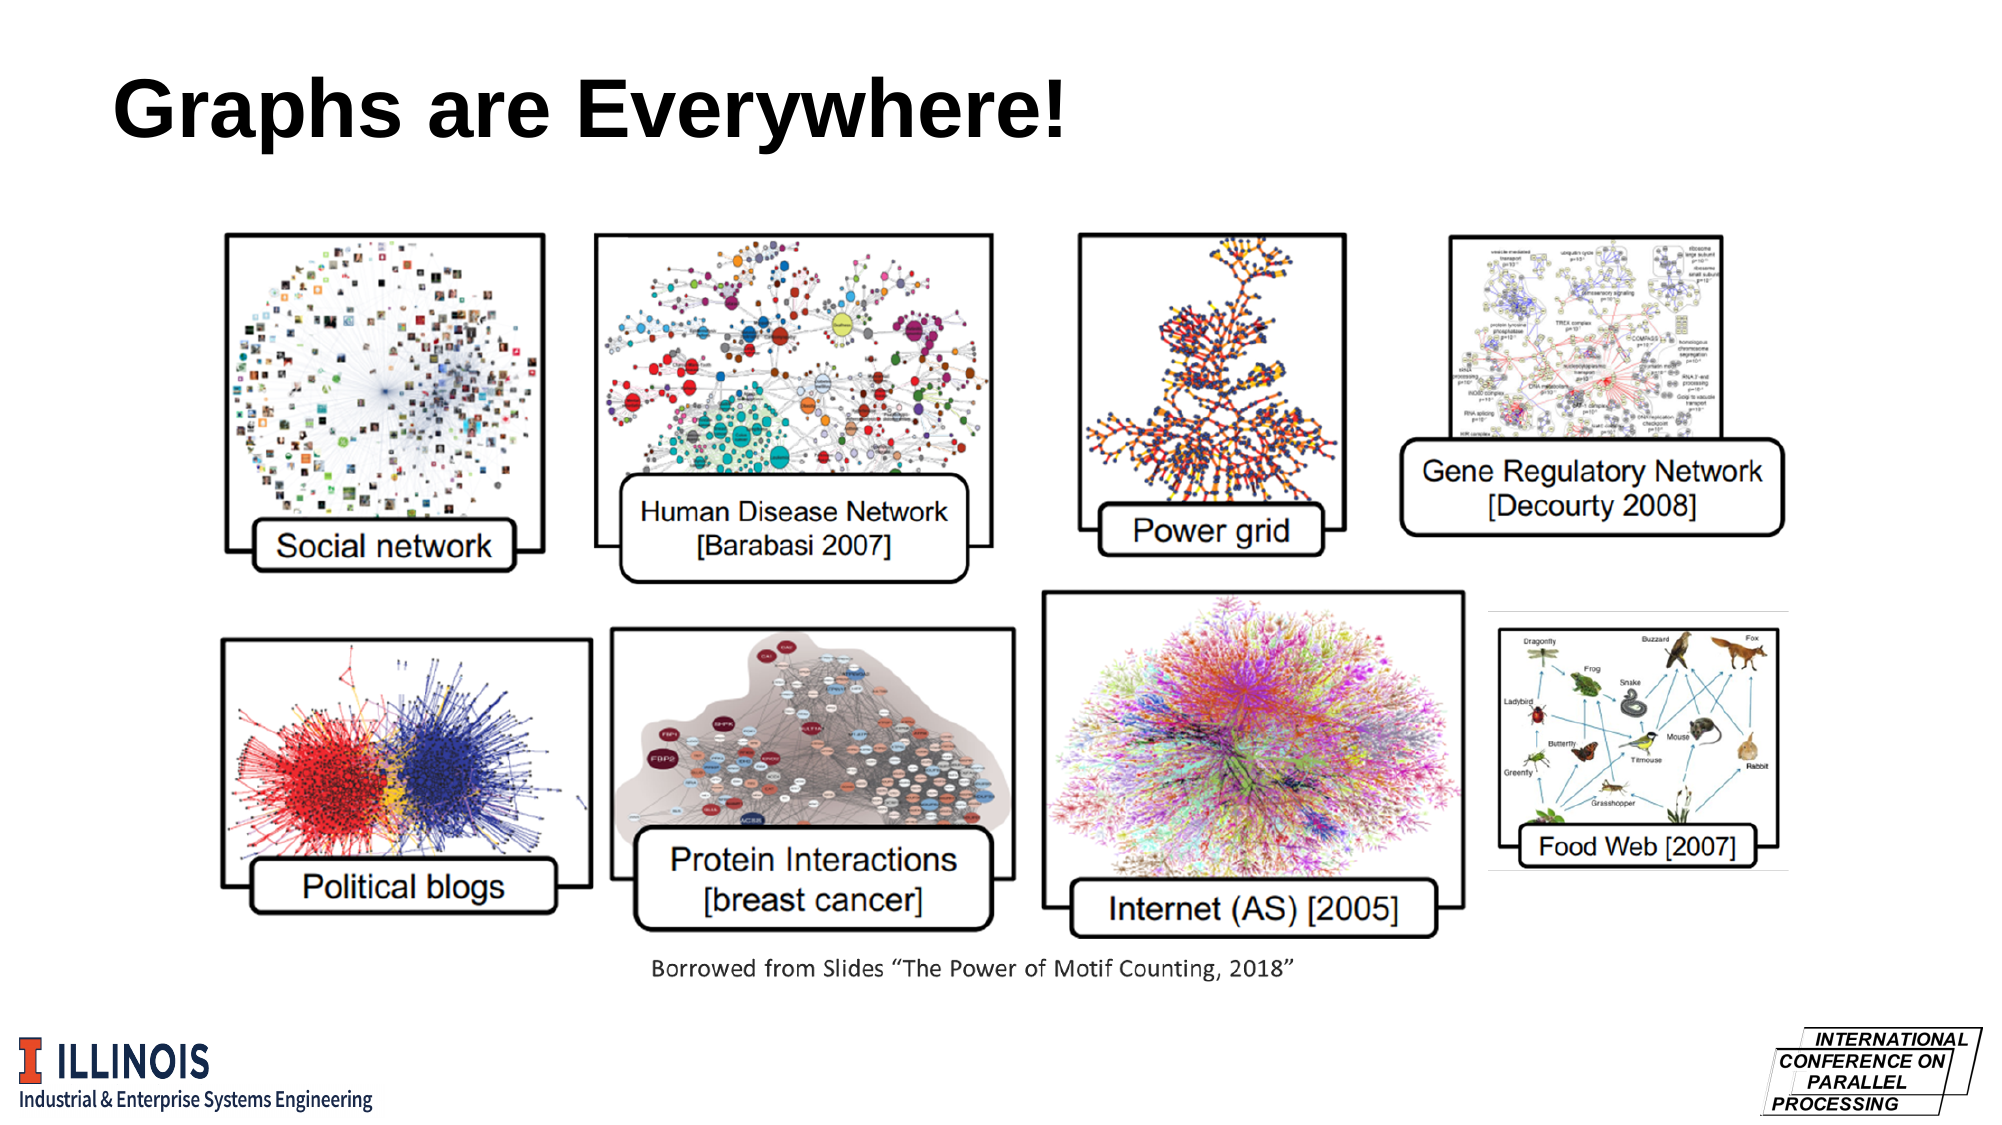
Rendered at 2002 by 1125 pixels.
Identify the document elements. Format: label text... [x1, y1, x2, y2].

picture [1760, 1027, 1983, 1118]
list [201, 205, 1789, 1000]
picture [19, 1037, 385, 1118]
title Graphs are Everywhere! [97, 38, 1892, 170]
